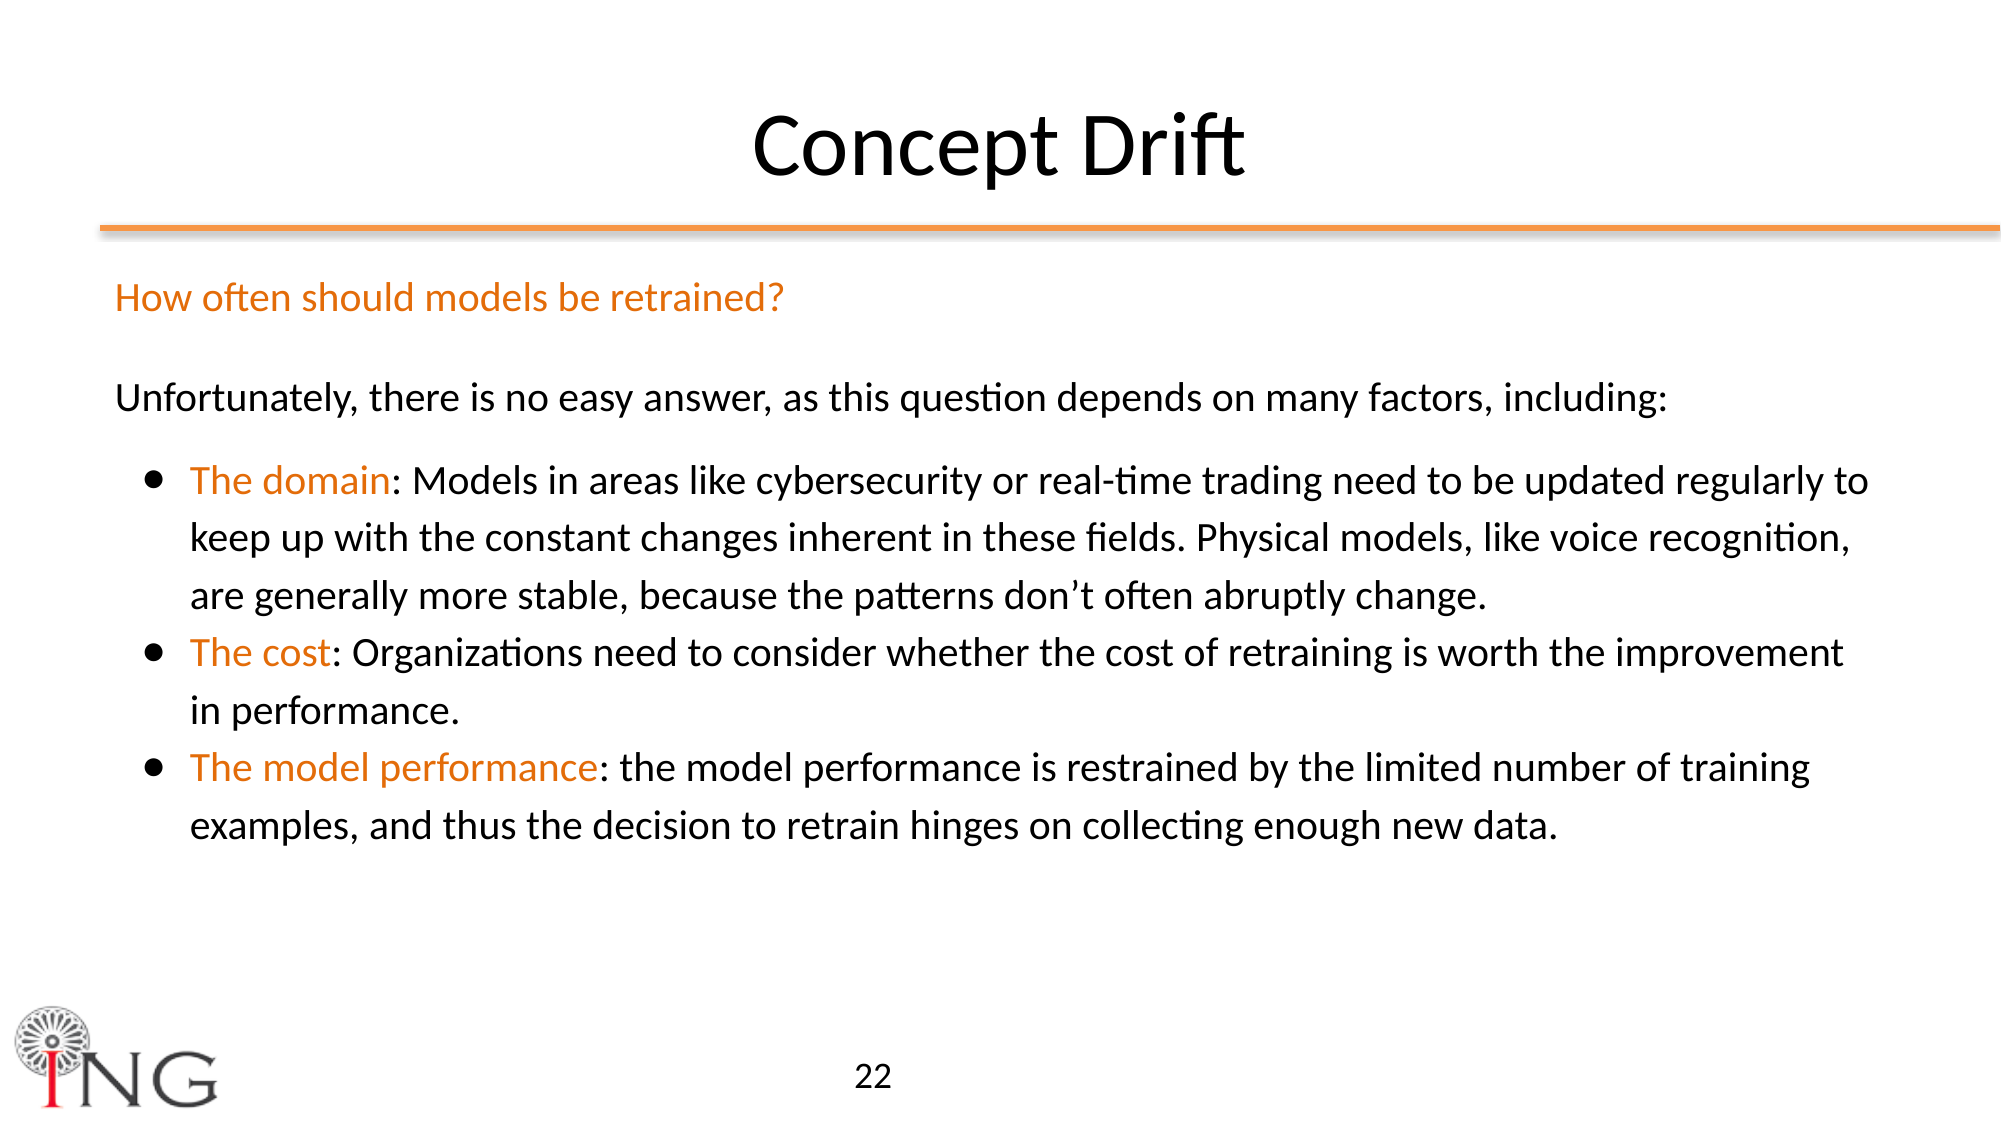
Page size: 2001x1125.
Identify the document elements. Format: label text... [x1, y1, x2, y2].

text_box Concept Drift [99, 45, 1900, 233]
slide_number ‹#› [839, 1043, 1900, 1104]
picture [0, 987, 244, 1125]
list How often should models be retrained? Unfortunately, there is no easy answer, as this question depends on many factors, including: The domain: Models in areas like cybersecurity or real-time trading need to be updated regularly to keep up with the constant changes inherent in these fields. Physical models, like voice recognition, are generally more stable, because the patterns don’t often abruptly change. The cost: Organizations need to consider whether the cost of retraining is worth the improvement in performance. The model performance: the model performance is restrained by the limited number of training examples, and thus the decision to retrain hinges on collecting enough new data. [99, 262, 1900, 1005]
